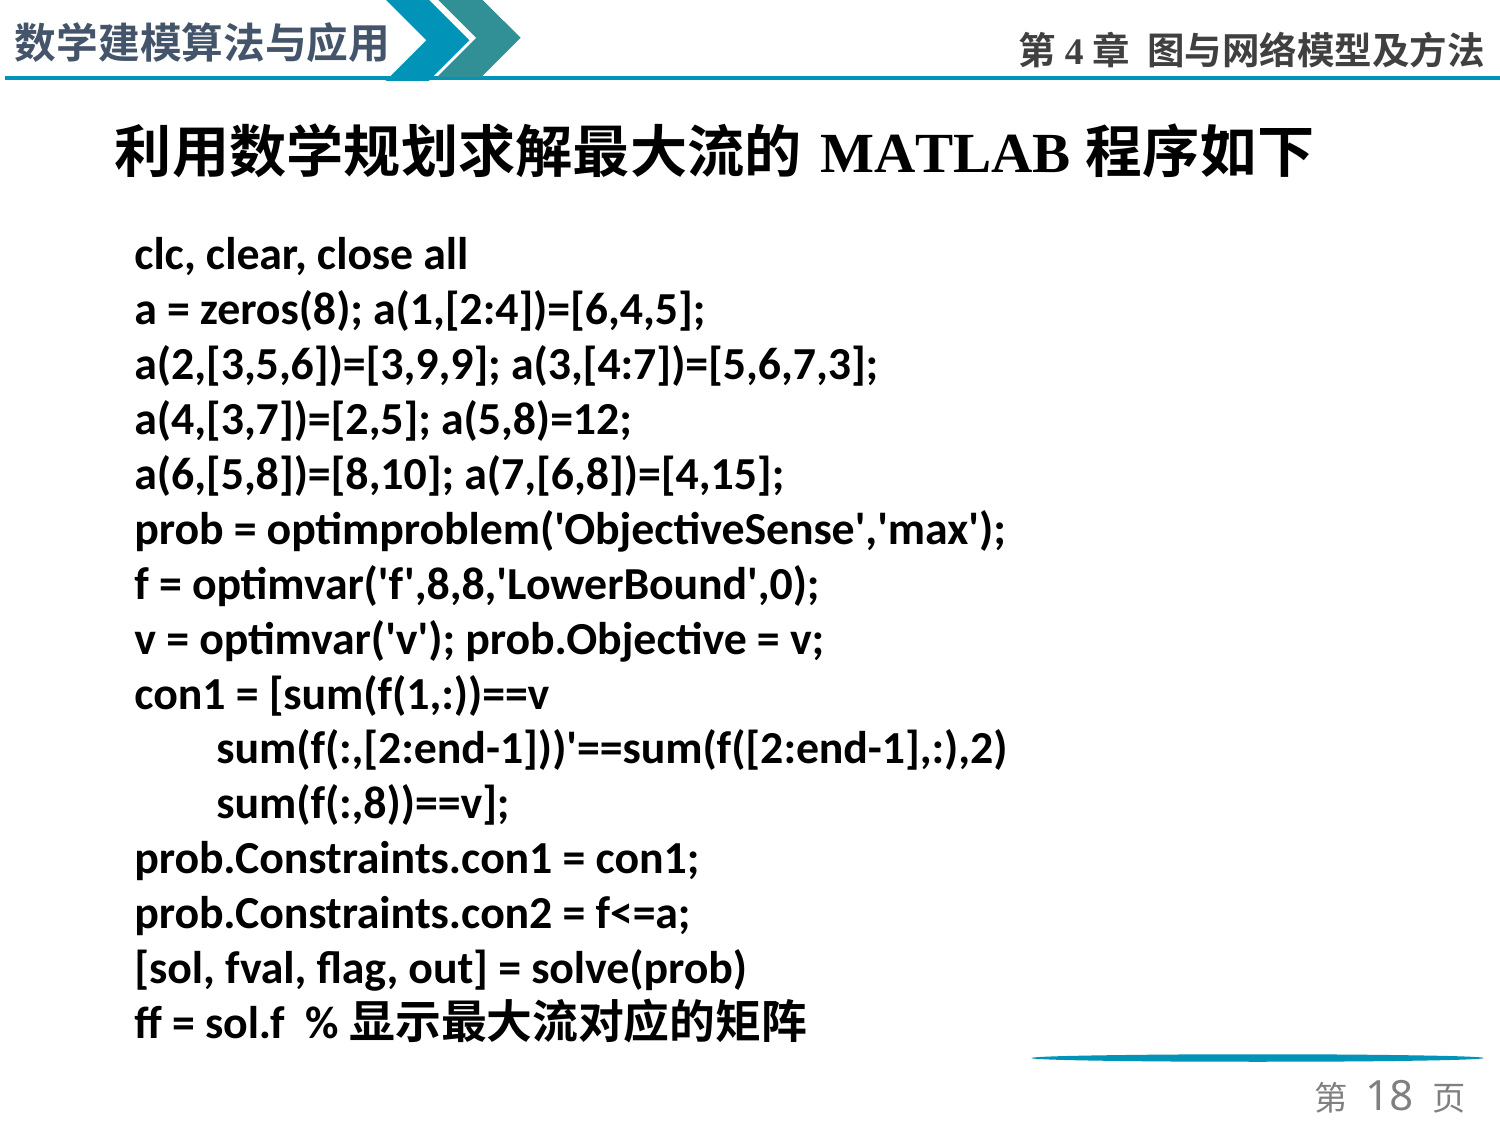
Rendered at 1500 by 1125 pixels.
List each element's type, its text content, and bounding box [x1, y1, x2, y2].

text_box clc, clear, close all a = zeros(8); a(1,[2:4])=[6,4,5]; a(2,[3,5,6])=[3,9,9]; a(3,[4:7])=[5,6,7,3]; a(4,[3,7])=[2,5]; a(5,8)=12; a(6,[5,8])=[8,10]; a(7,[6,8])=[4,15]; prob = optimproblem('ObjectiveSense','max'); f = optimvar('f',8,8,'LowerBound',0); v = optimvar('v'); prob.Objective = v; con1 = [sum(f(1,:))==v sum(f(:,[2:end-1]))'==sum(f([2:end-1],:),2) sum(f(:,8))==v]; prob.Constraints.con1 = con1; prob.Constraints.con2 = f<=a; [sol, fval, flag, out] = solve(prob) ff = sol.f %显示最大流对应的矩阵 [119, 216, 1430, 1056]
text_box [0, 98, 1316, 372]
